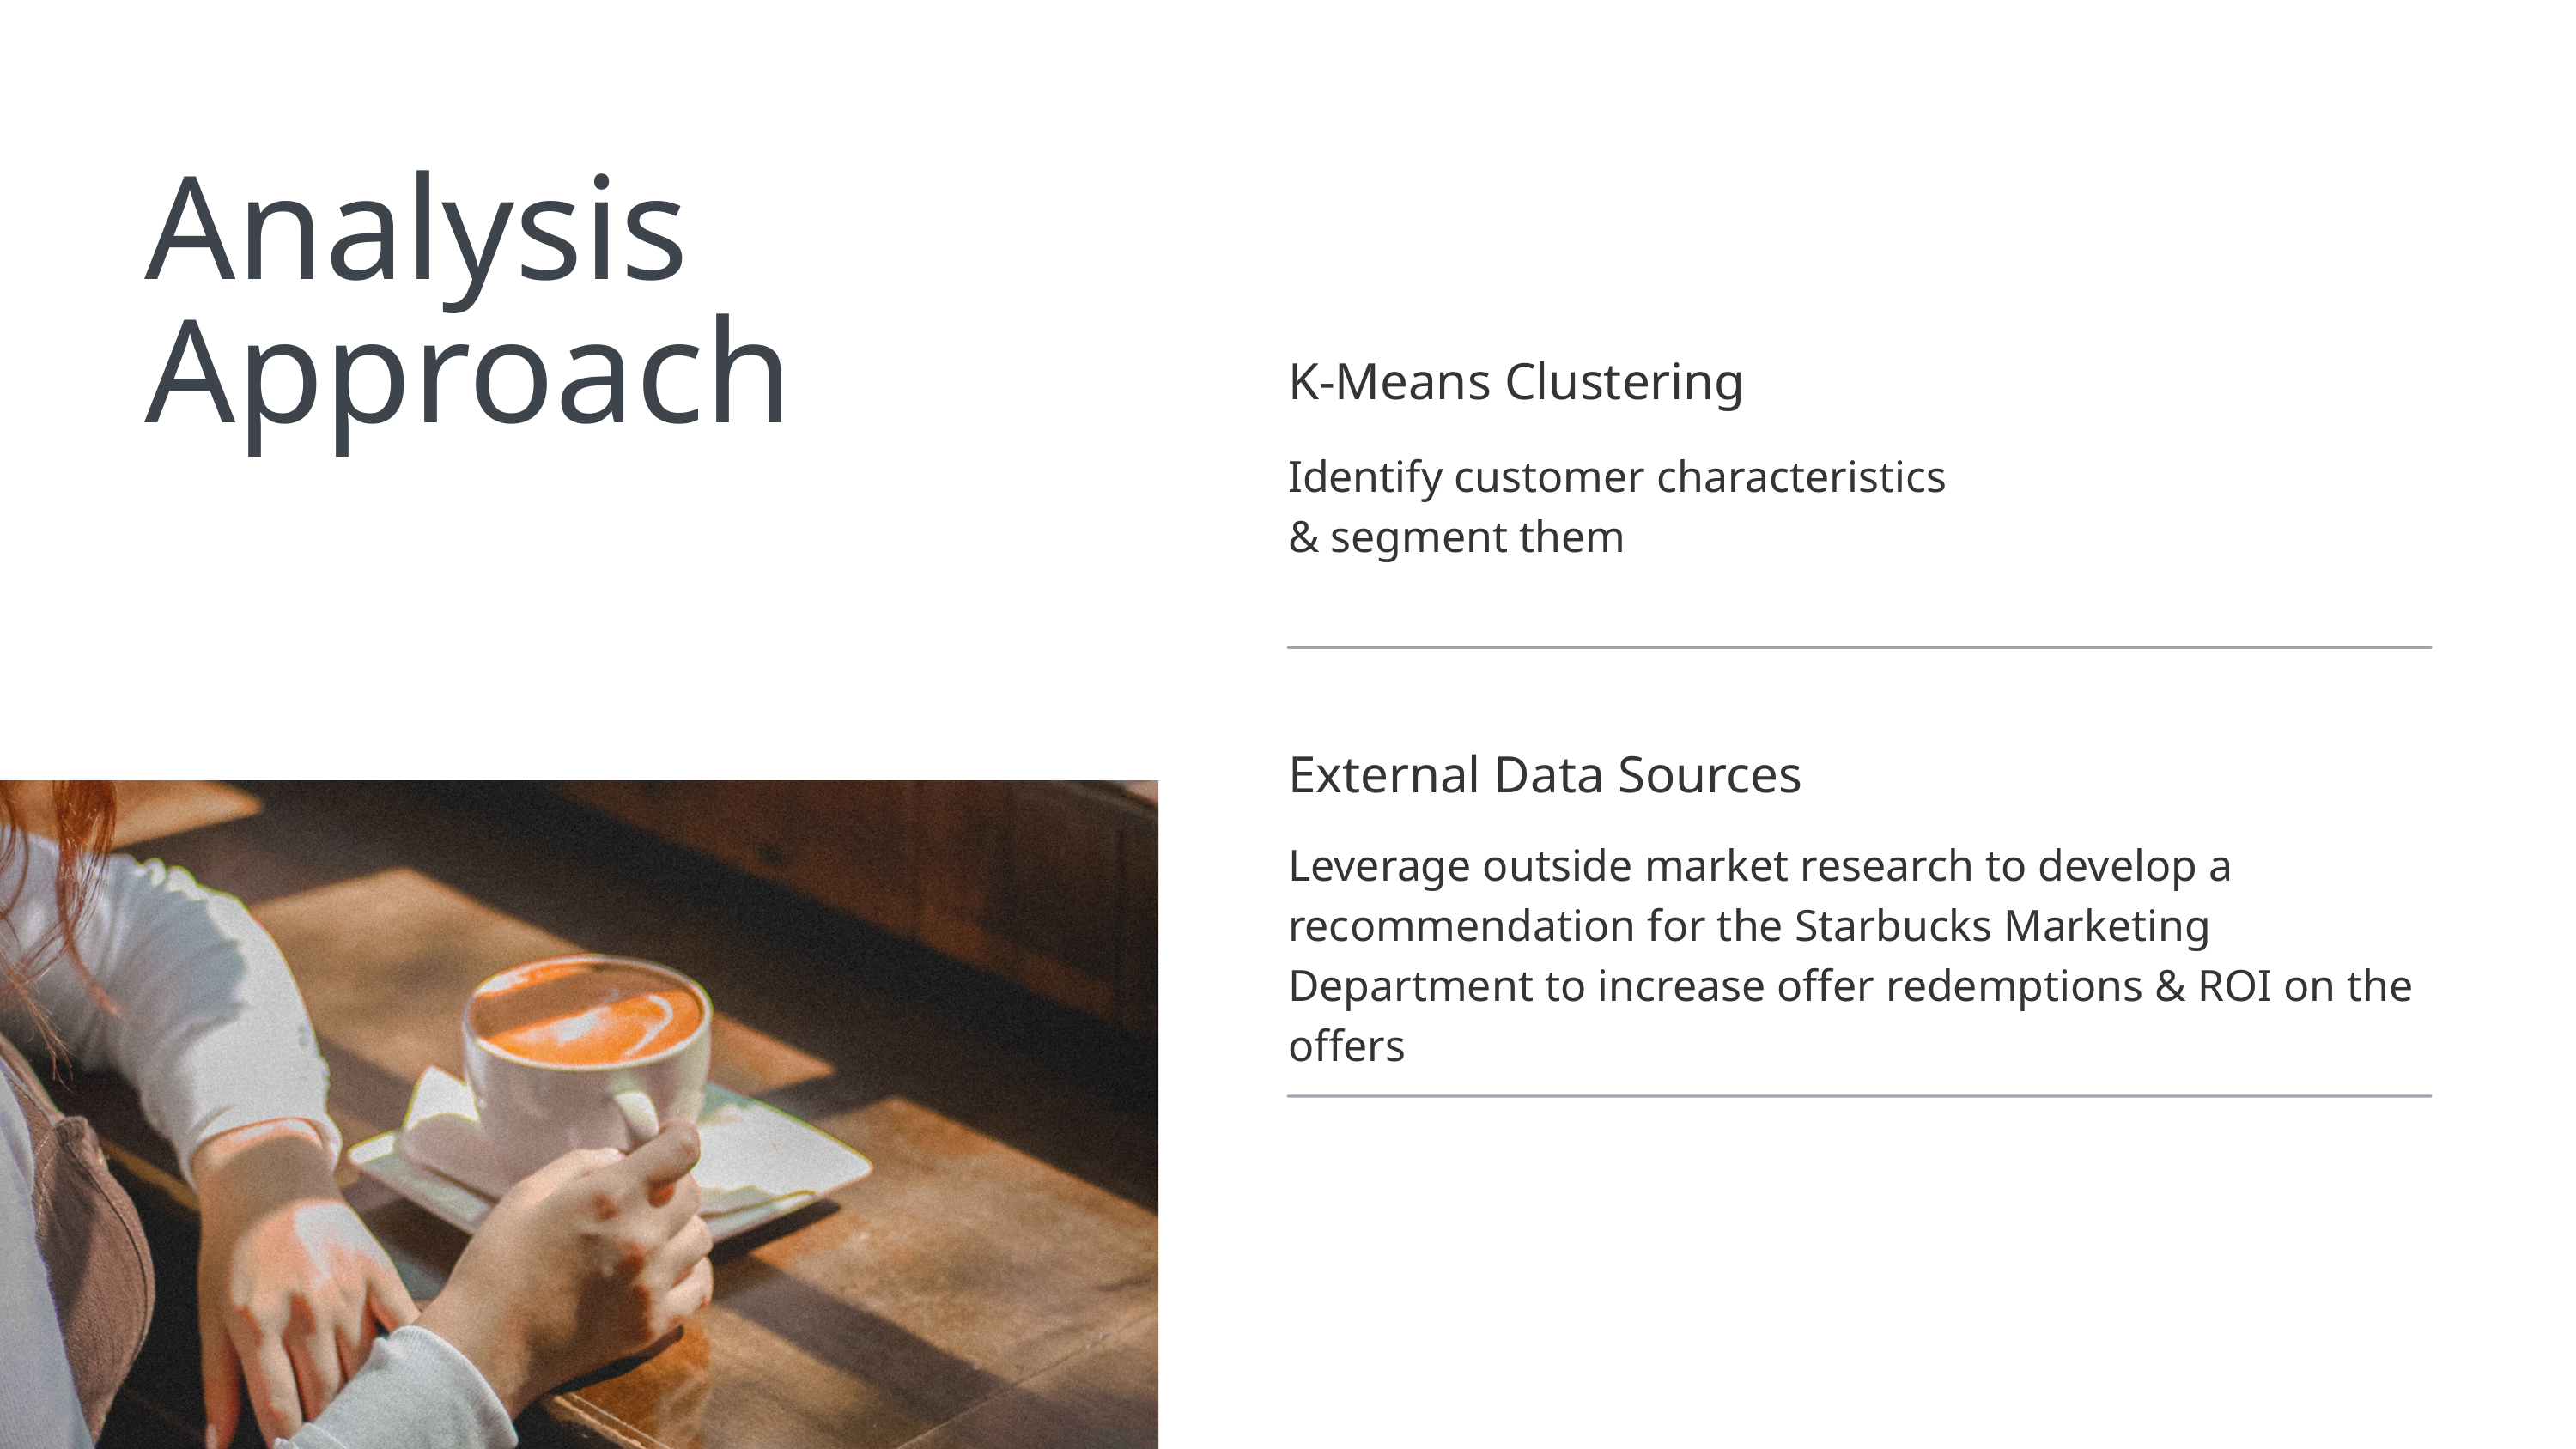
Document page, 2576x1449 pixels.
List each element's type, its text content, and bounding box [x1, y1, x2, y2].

picture [0, 779, 1159, 1449]
text_box Analysis Approach [144, 165, 1122, 452]
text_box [1287, 743, 2420, 1003]
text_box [1287, 349, 2420, 555]
